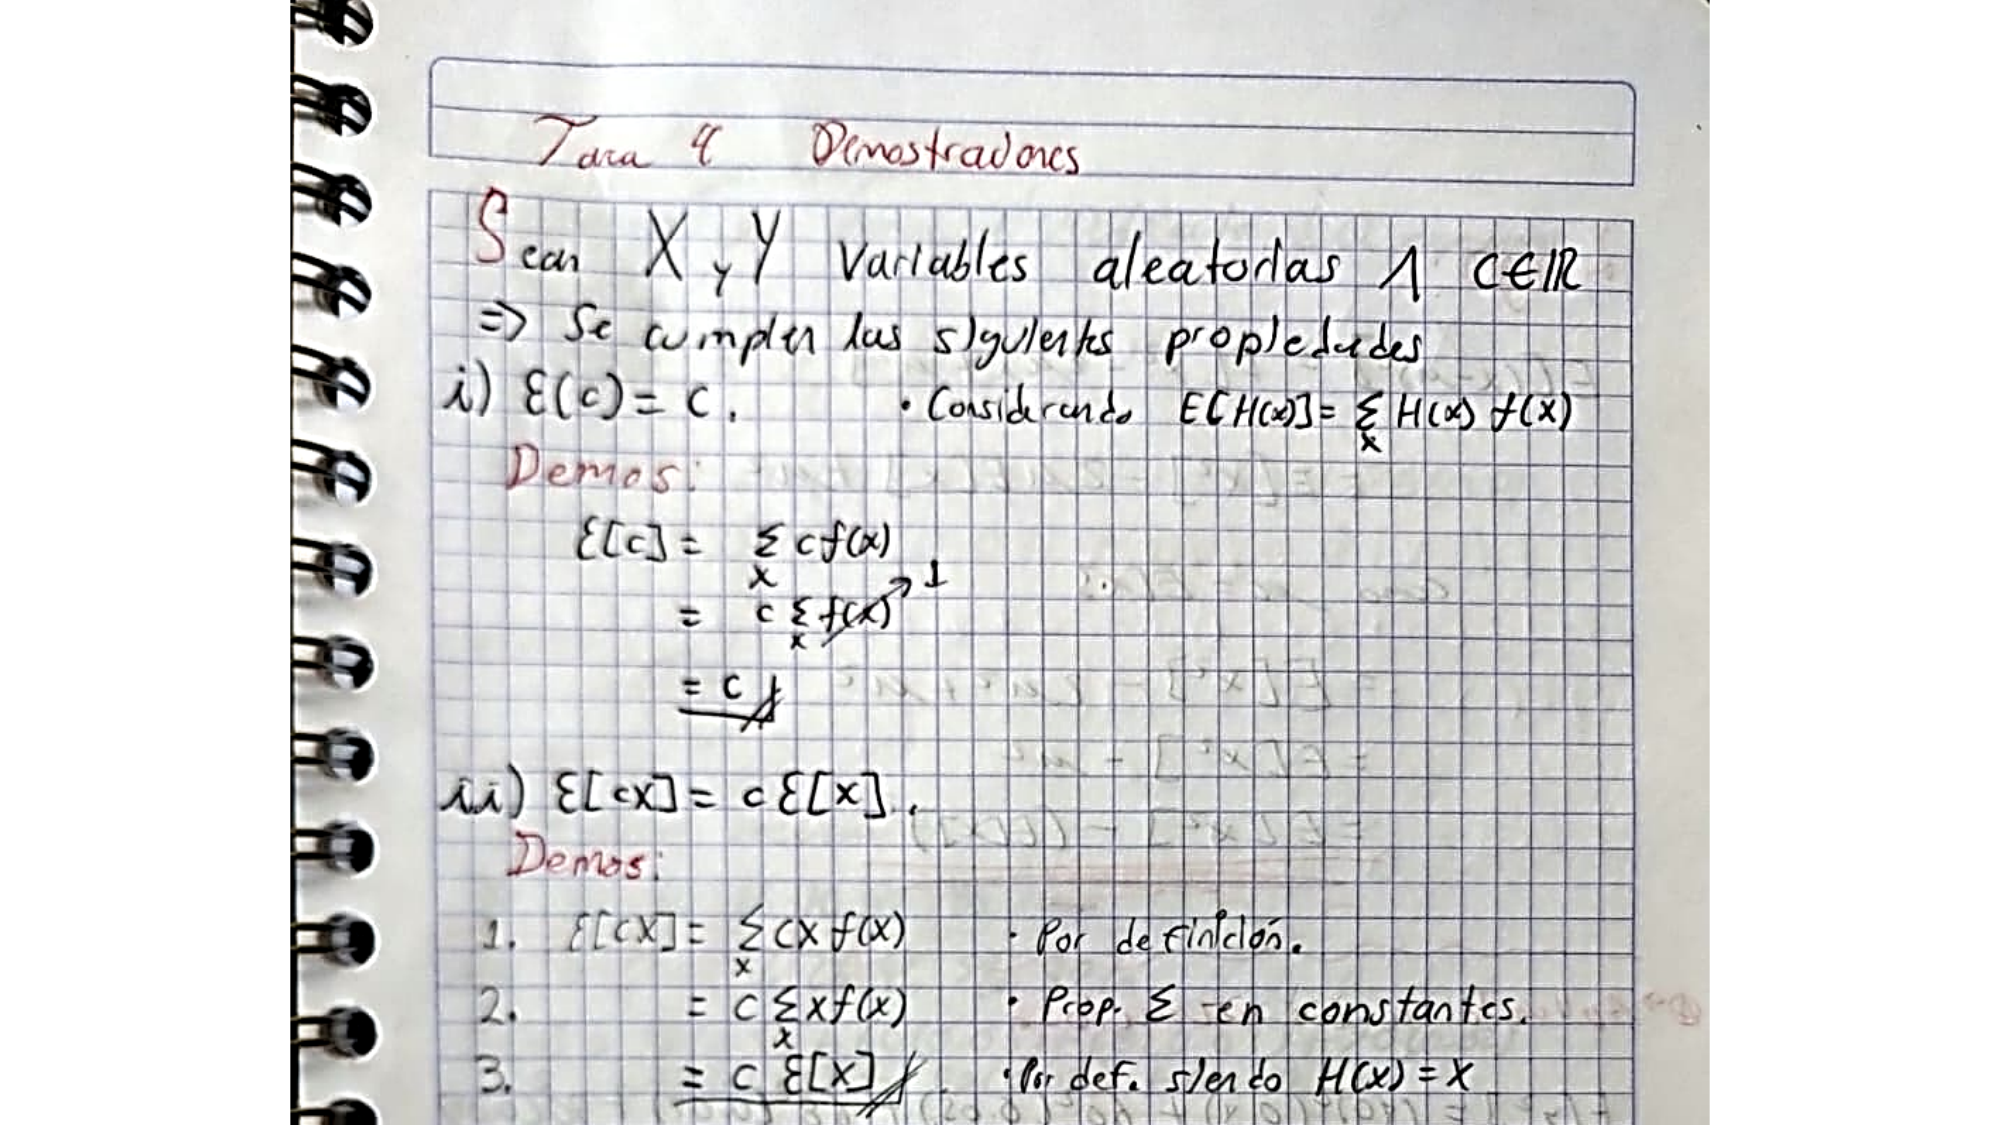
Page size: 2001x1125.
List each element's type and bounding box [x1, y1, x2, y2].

picture [289, 0, 1711, 1125]
